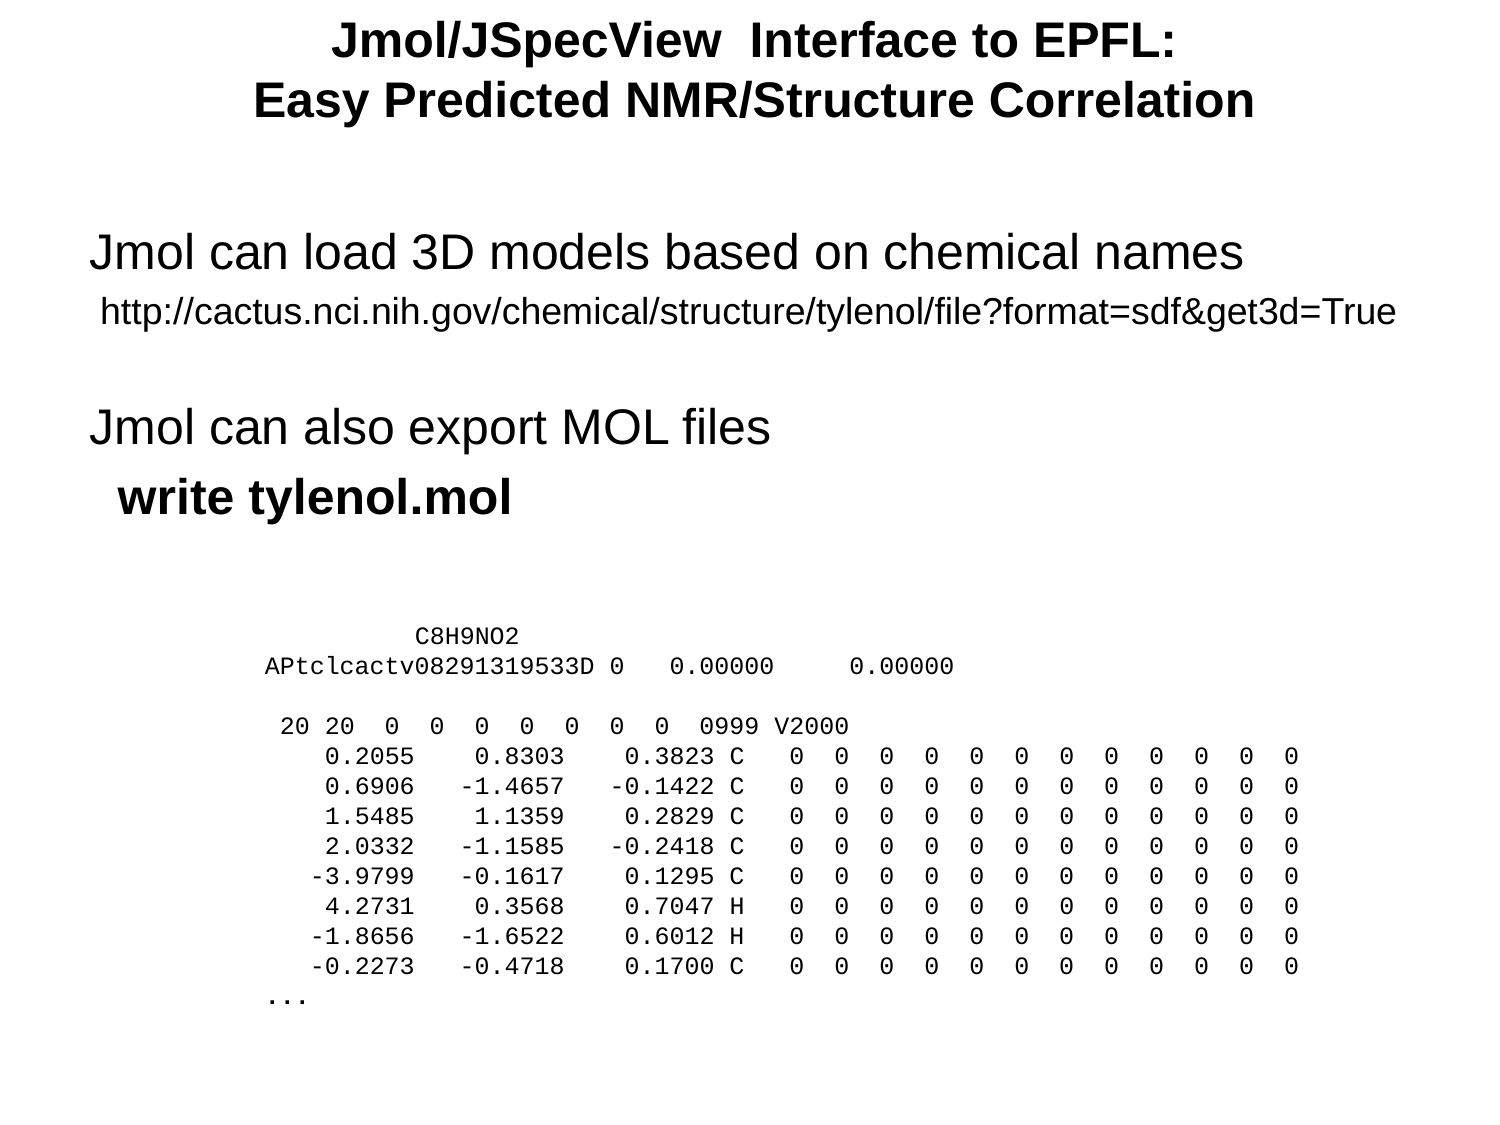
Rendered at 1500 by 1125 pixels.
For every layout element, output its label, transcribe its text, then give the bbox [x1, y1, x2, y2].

text_box Jmol can load 3D models based on chemical names http://cactus.nci.nih.gov/chemical/structure/tylenol/file?format=sdf&get3d=True Jmol can also export MOL files write tylenol.mol [74, 212, 1425, 955]
text_box Jmol/JSpecView Interface to EPFL: Easy Predicted NMR/Structure Correlation [9, 0, 1500, 113]
text_box C8H9NO2 APtclcactv08291319533D 0 0.00000 0.00000 20 20 0 0 0 0 0 0 0 0999 V2000 0.2055 0.8303 0.3823 C 0 0 0 0 0 0 0 0 0 0 0 0 0.6906 -1.4657 -0.1422 C 0 0 0 0 0 0 0 0 0 0 0 0 1.5485 1.1359 0.2829 C 0 0 0 0 0 0 0 0 0 0 0 0 2.0332 -1.1585 -0.2418 C 0 0 0 0 0 0 0 0 0 0 0 0 -3.9799 -0.1617 0.1295 C 0 0 0 0 0 0 0 0 0 0 0 0 4.2731 0.3568 0.7047 H 0 0 0 0 0 0 0 0 0 0 0 0 -1.8656 -1.6522 0.6012 H 0 0 0 0 0 0 0 0 0 0 0 0 -0.2273 -0.4718 0.1700 C 0 0 0 0 0 0 0 0 0 0 0 0 ... [249, 612, 1350, 1017]
